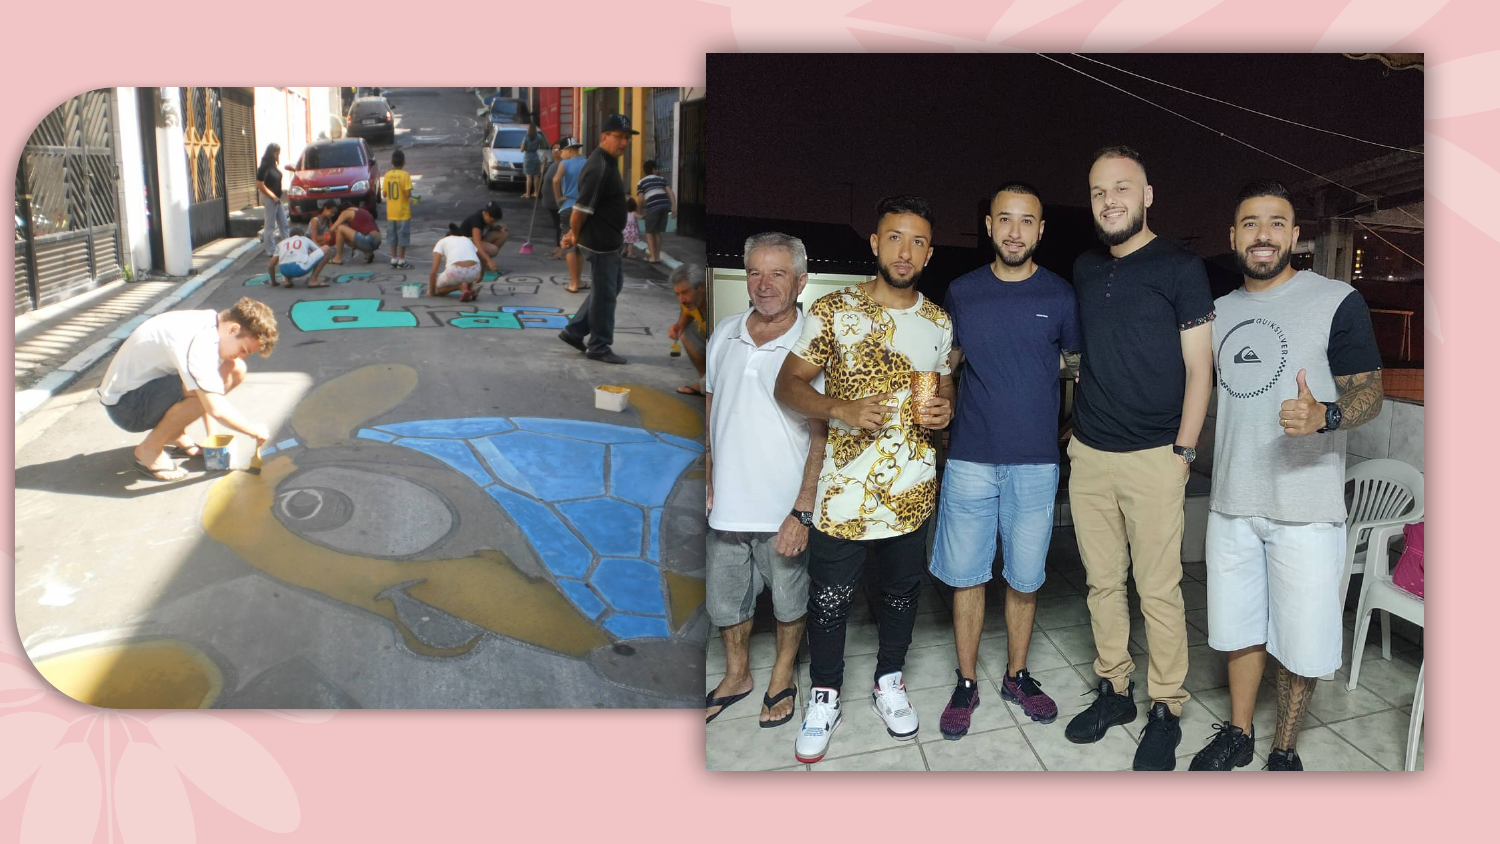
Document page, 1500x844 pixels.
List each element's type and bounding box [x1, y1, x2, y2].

picture [14, 53, 1424, 772]
